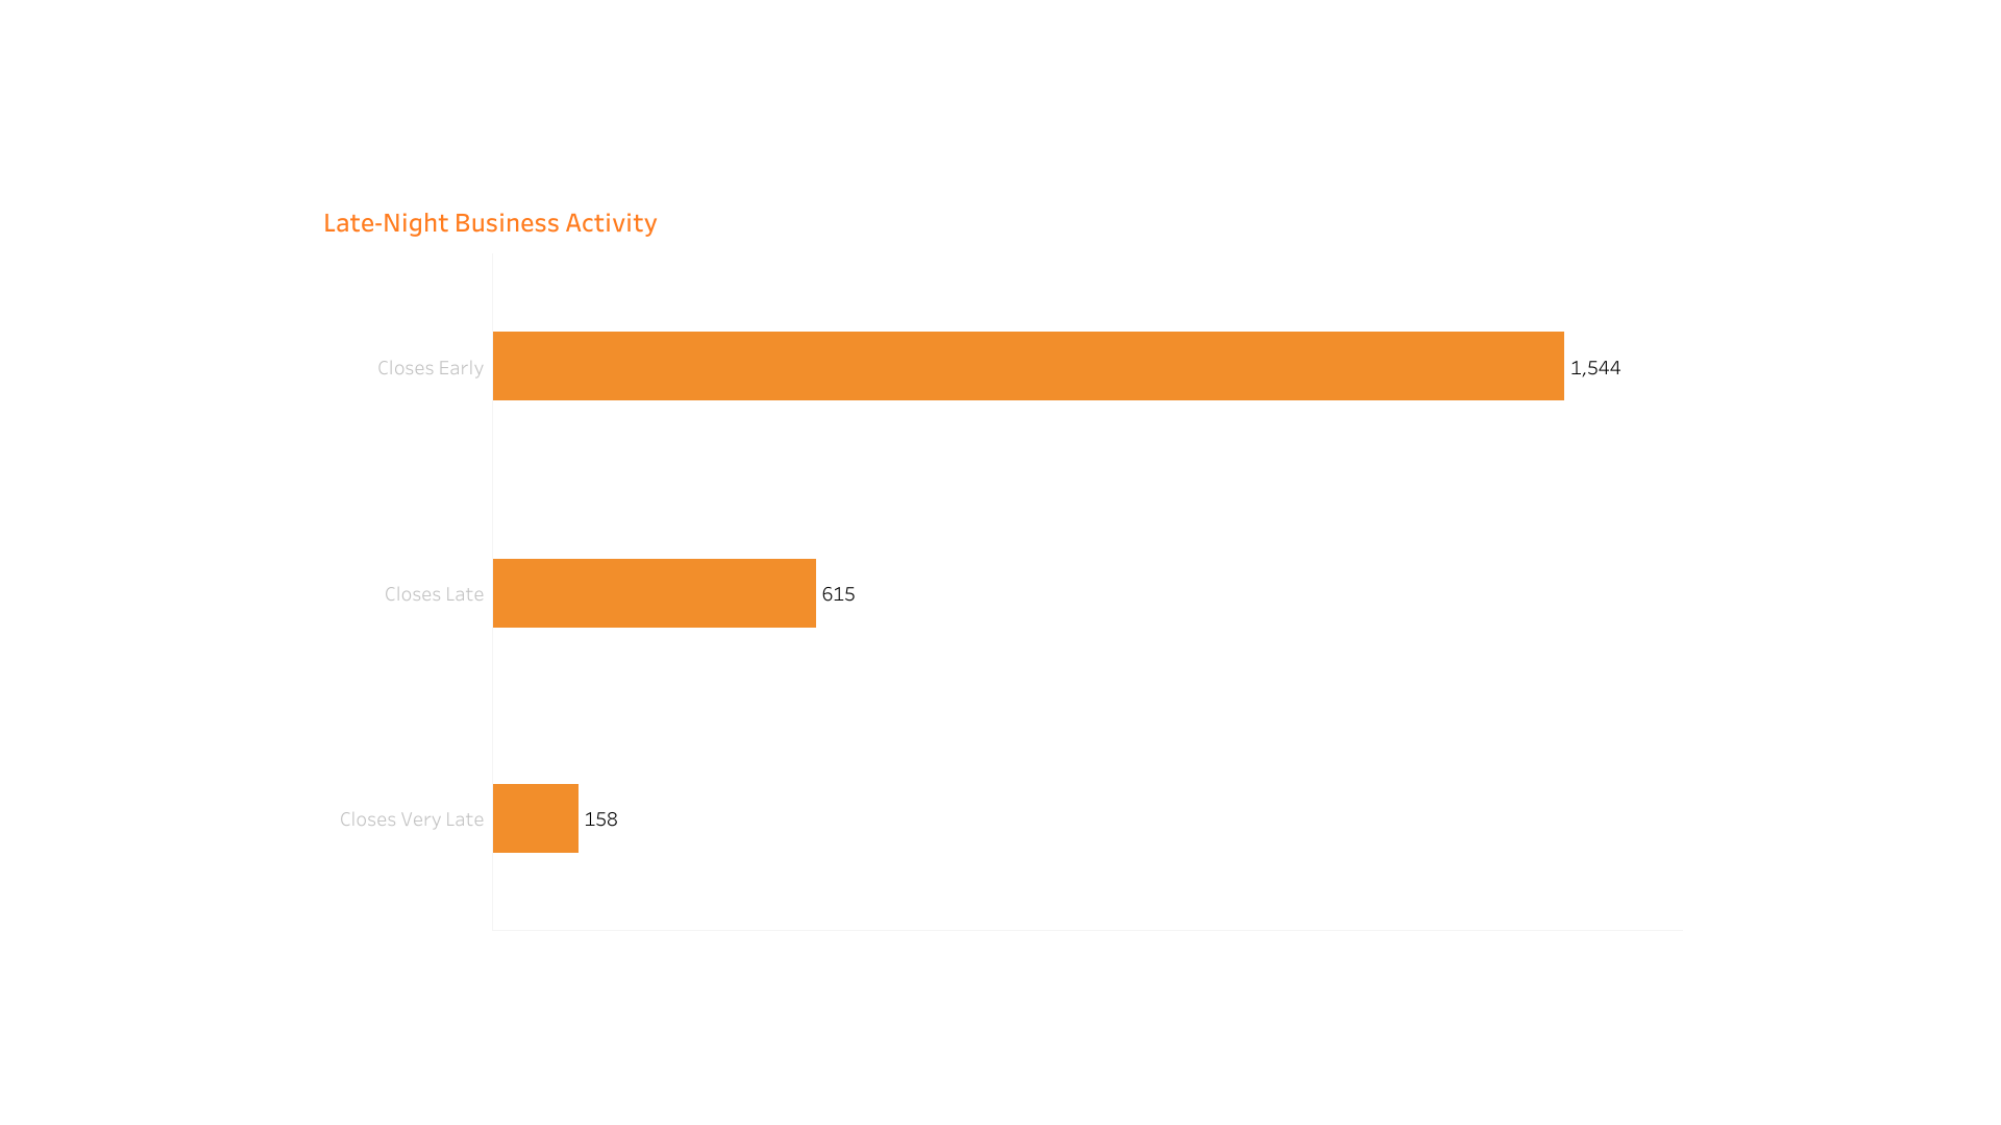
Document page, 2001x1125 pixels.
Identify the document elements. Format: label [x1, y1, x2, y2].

picture [317, 194, 1683, 931]
